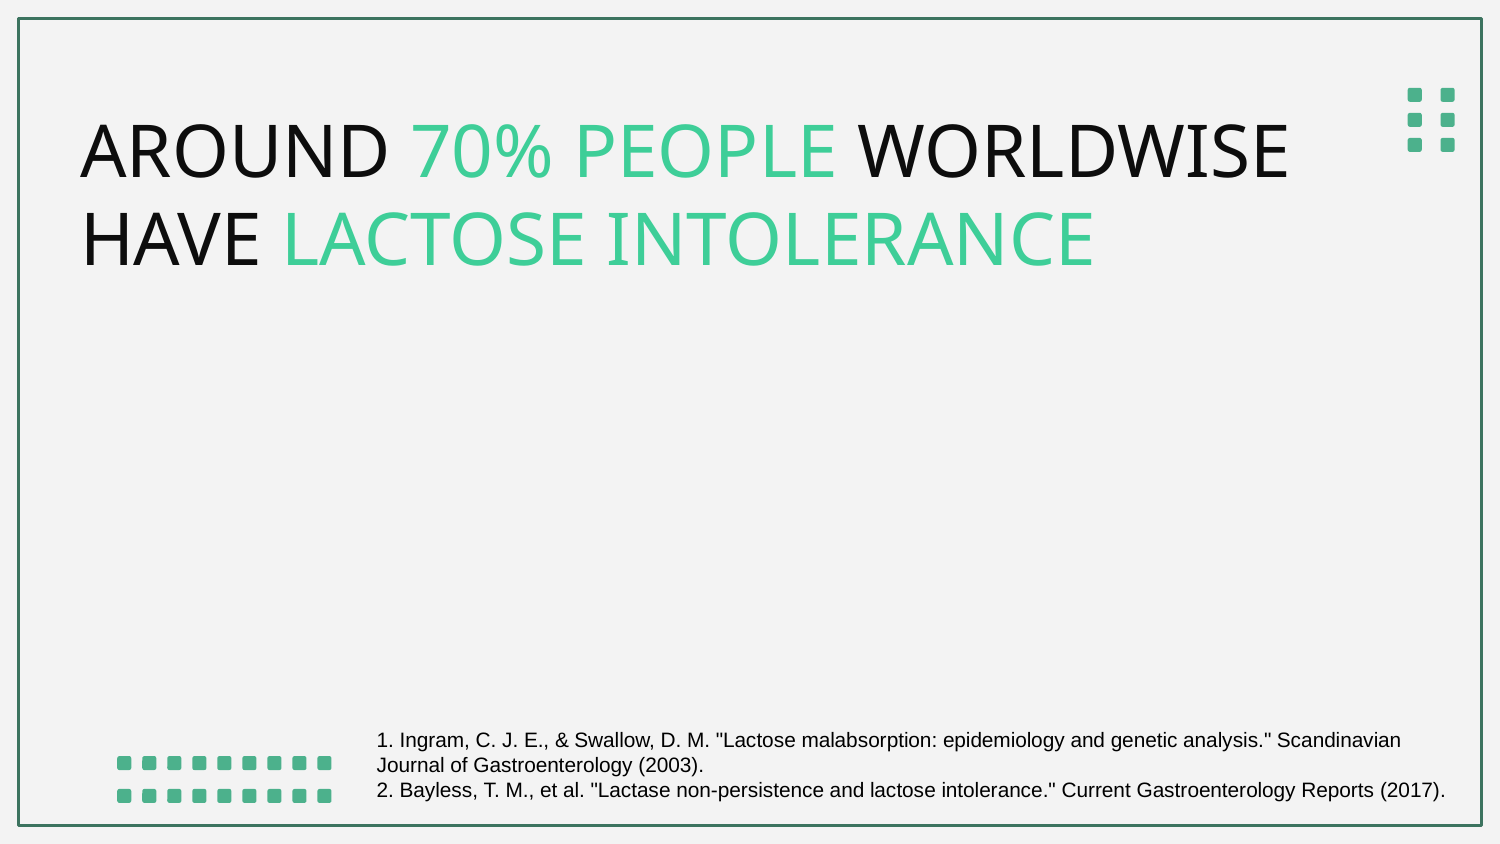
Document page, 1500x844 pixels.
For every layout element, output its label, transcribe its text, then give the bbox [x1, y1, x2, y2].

text_box 1. Ingram, C. J. E., & Swallow, D. M. "Lactose malabsorption: epidemiology and genetic analysis." Scandinavian Journal of Gastroenterology (2003). 2. Bayless, T. M., et al. "Lactase non-persistence and lactose intolerance." Current Gastroenterology Reports (2017). [361, 711, 1477, 821]
title AROUND 70% PEOPLE WORLDWISE HAVE LACTOSE INTOLERANCE [65, 56, 1350, 295]
